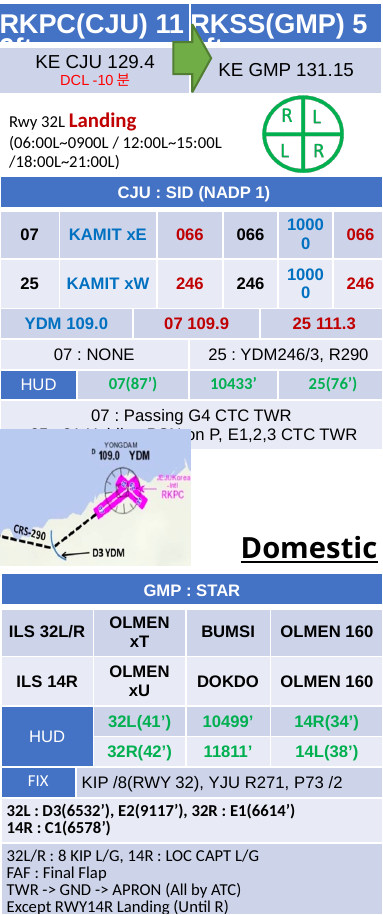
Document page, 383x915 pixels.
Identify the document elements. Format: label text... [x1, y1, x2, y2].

text_box Domestic [207, 522, 382, 577]
table_cell 25 111.3 [261, 309, 382, 338]
table_cell OLMEN 160 [271, 657, 382, 705]
table_cell 07 : Passing G4 CTC TWR 25 : 31 Holding PSN on P, E1,2,3 CTC TWR [1, 401, 382, 449]
table_cell FIX [2, 768, 75, 797]
text_box [173, 24, 212, 93]
table_cell 32L/R : 8 KIP L/G, 14R : LOC CAPT L/G FAF : Final Flap TWR -> GND -> APRON (All by ATC) Except RWY14R Landing (Until R) [2, 844, 382, 914]
table_cell 10000 [279, 212, 332, 258]
table_cell KE GMP 131.15 [193, 48, 381, 93]
text_box Rwy 32L Landing (06:00L~0900L / 12:00L~15:00L /18:00L~21:00L) [0, 98, 258, 179]
table_cell HUD [1, 371, 76, 399]
table_cell 246 [158, 260, 222, 308]
table_header RKPC(CJU) 119ft [0, 4, 189, 42]
table_cell HUD [2, 707, 93, 766]
table_cell 07 [1, 212, 59, 258]
table_cell YDM 109.0 [1, 309, 132, 338]
table_cell 25 : YDM246/3, R290 [190, 340, 382, 369]
table_cell OLMEN 160 [271, 610, 382, 656]
table_cell ILS 32L/R [2, 610, 93, 656]
table_cell 066 [158, 212, 222, 258]
picture [0, 429, 192, 566]
table_cell 25(76’) [279, 371, 382, 399]
table_cell 10499’ [187, 707, 270, 736]
table_cell 07 109.9 [134, 309, 259, 338]
table_cell 14R(34’) [271, 707, 382, 736]
table_cell 066 [224, 212, 277, 258]
table_cell 14L(38’) [271, 737, 382, 766]
picture [262, 95, 344, 177]
table_cell 32L : D3(6532’), E2(9117’), 32R : E1(6614’) 14R : C1(6578’) [2, 799, 382, 842]
table_cell BUMSI [187, 610, 270, 656]
table_cell 246 [224, 260, 277, 308]
table_cell 246 [334, 260, 382, 308]
table_cell KIP /8(RWY 32), YJU R271, P73 /2 [77, 768, 382, 797]
table_cell 07 : NONE [1, 340, 188, 369]
table_cell 10000 [279, 260, 332, 308]
table_cell 32R(42’) [94, 737, 185, 766]
table_cell 066 [334, 212, 382, 258]
table_header GMP : STAR [2, 574, 382, 604]
table_cell KAMIT xE [60, 212, 156, 258]
table_cell OLMEN xT [94, 610, 185, 656]
table_cell DOKDO [187, 657, 270, 705]
table_cell KAMIT xW [60, 260, 156, 308]
table_cell 10433’ [190, 371, 277, 399]
table_cell 32L(41’) [94, 707, 185, 736]
table_cell 07(87’) [78, 371, 188, 399]
table_cell ILS 14R [2, 657, 93, 705]
table_cell 11811’ [187, 737, 270, 766]
table_cell KE CJU 129.4 DCL -10분 [0, 48, 189, 93]
table_header CJU : SID (NADP 1) [1, 177, 382, 207]
table_header RKSS(GMP) 59ft [191, 4, 381, 42]
table_cell 25 [1, 260, 59, 308]
table_cell OLMEN xU [94, 657, 185, 705]
